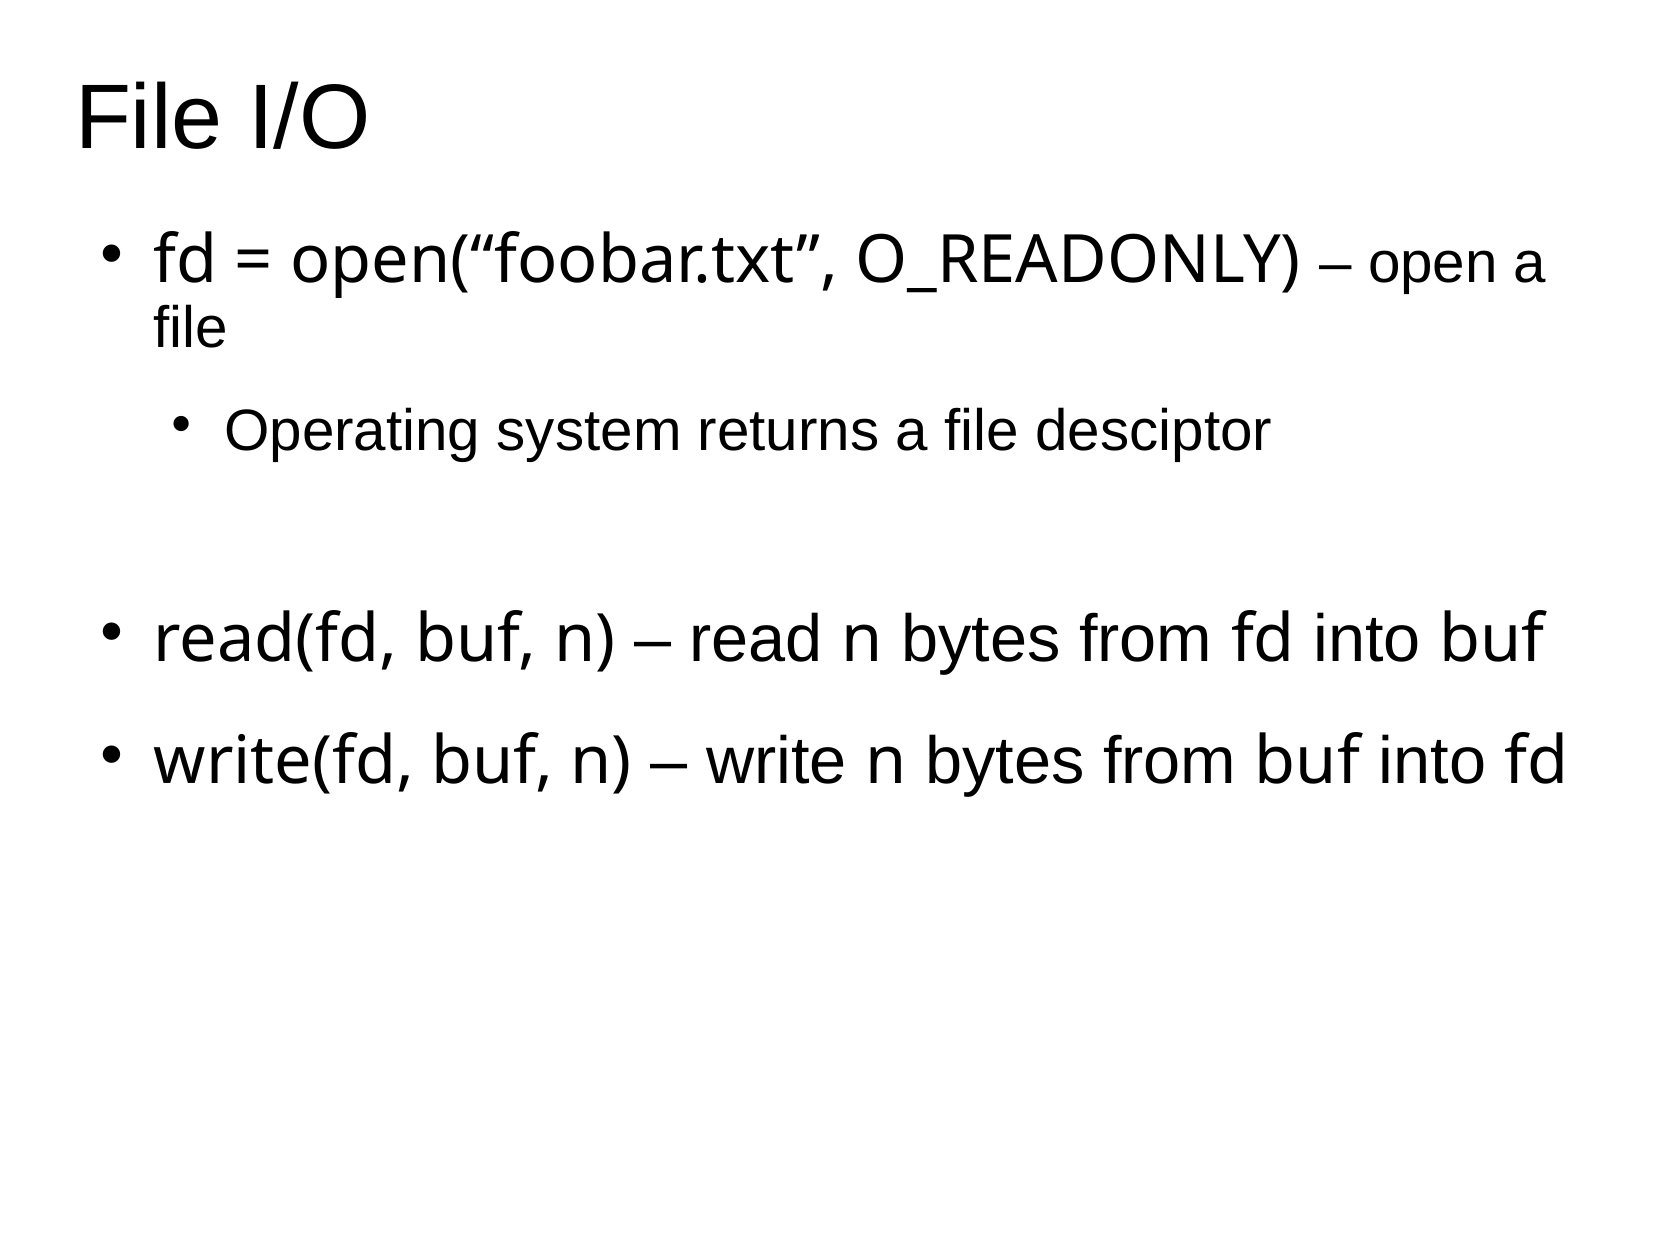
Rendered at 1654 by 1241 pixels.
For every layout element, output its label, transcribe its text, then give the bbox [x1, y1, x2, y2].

title File I/O [75, 49, 1538, 188]
list fd = open(“foobar.txt”, O_READONLY) – open a file Operating system returns a file desciptor read(fd, buf, n) – read n bytes from fd into buf write(fd, buf, n) – write n bytes from buf into fd [82, 225, 1571, 1163]
